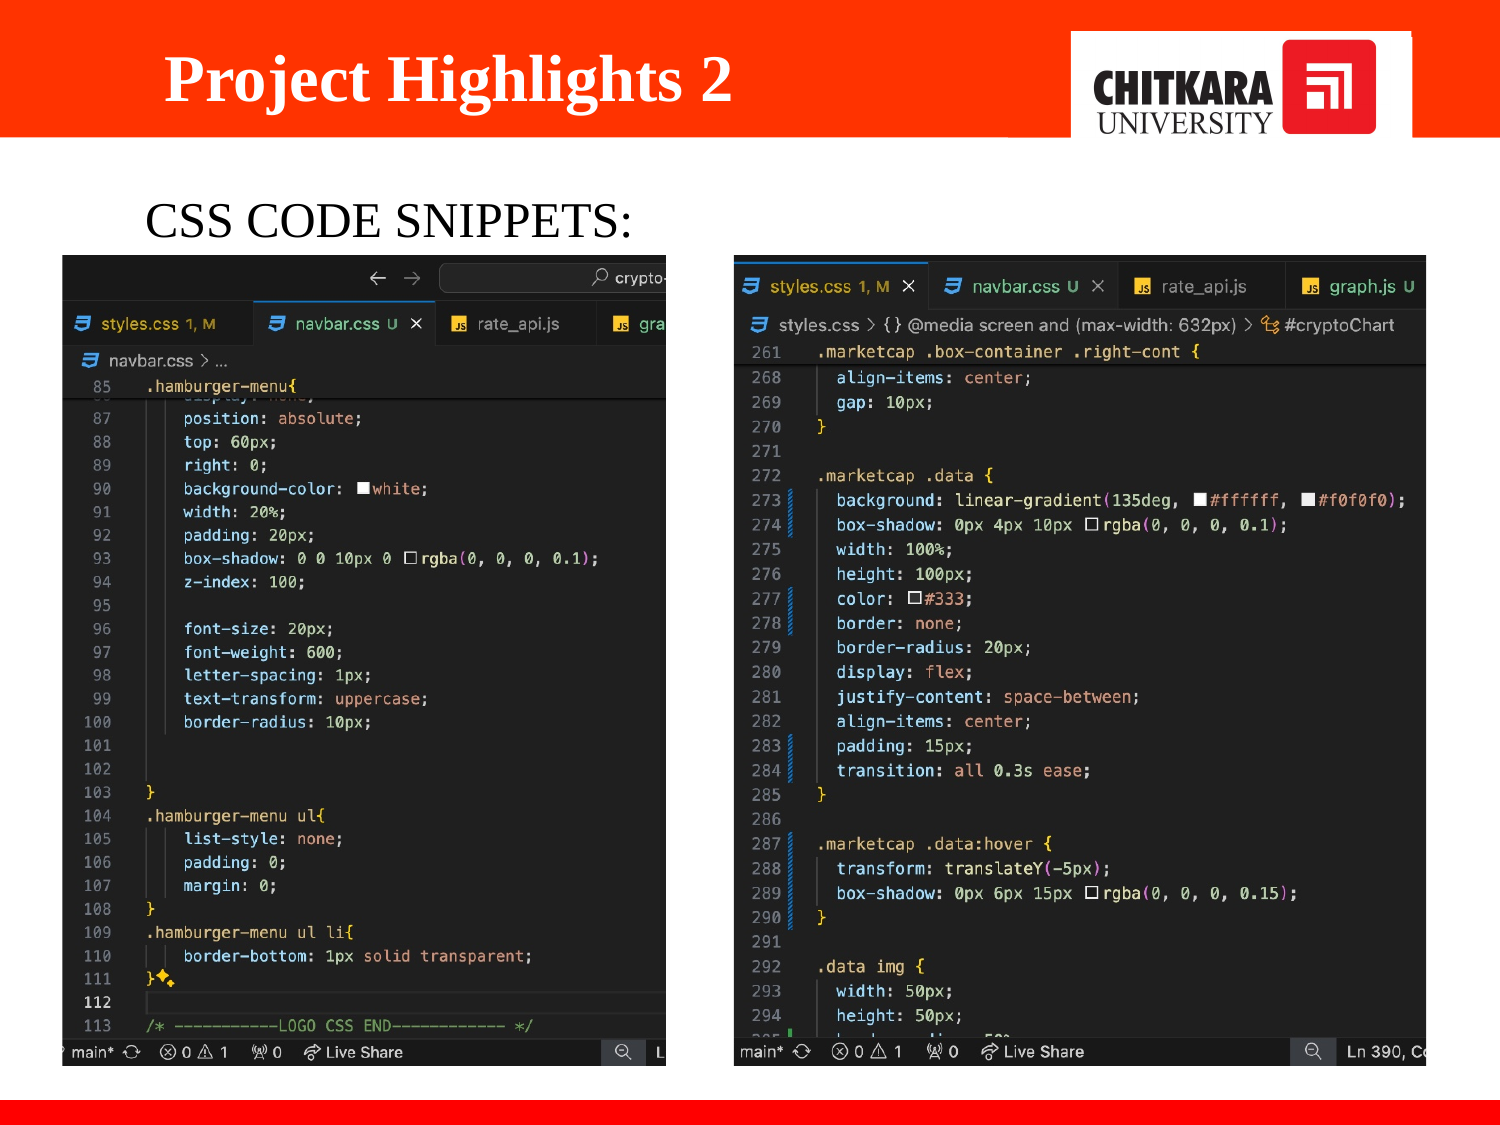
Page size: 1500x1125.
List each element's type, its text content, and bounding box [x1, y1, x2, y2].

text_box CSS CODE SNIPPETS: [130, 180, 892, 255]
picture [62, 255, 667, 1066]
picture [733, 255, 1427, 1066]
title Project Highlights 2 [0, 0, 900, 150]
picture [1074, 37, 1391, 138]
